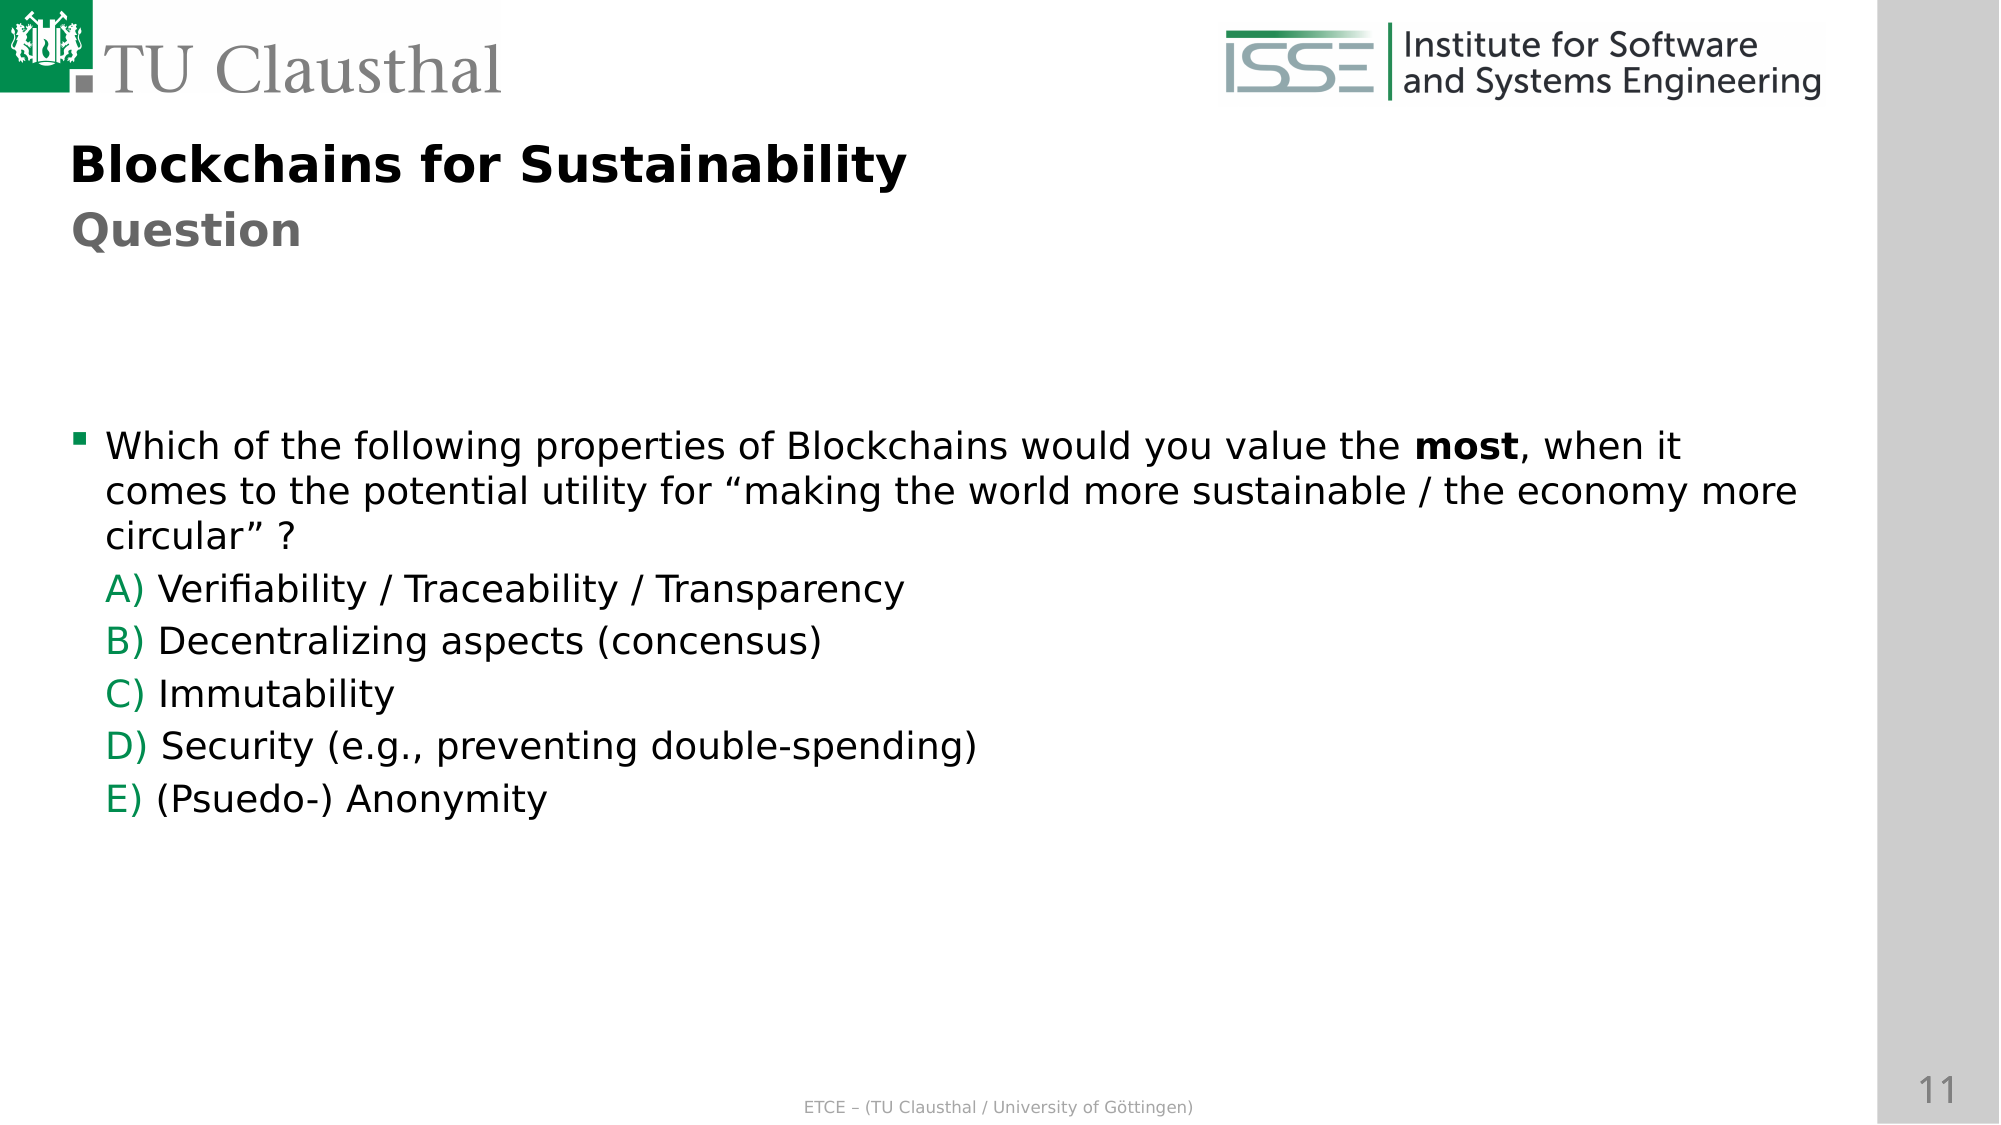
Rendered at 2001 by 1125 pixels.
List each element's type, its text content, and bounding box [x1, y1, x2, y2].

text_box Which of the following properties of Blockchains would you value the most, when it comes to the potential utility for “making the world more sustainable / the economy more circular” ? Verifiability / Traceability / Transparency Decentralizing aspects (concensus) Immutability Security (e.g., preventing double-spending) (Psuedo-) Anonymity [54, 208, 1818, 1034]
picture [0, 0, 501, 93]
text_box Question [70, 188, 1769, 269]
picture [1218, 22, 1826, 107]
text_box Blockchains for Sustainability [54, 125, 1818, 207]
